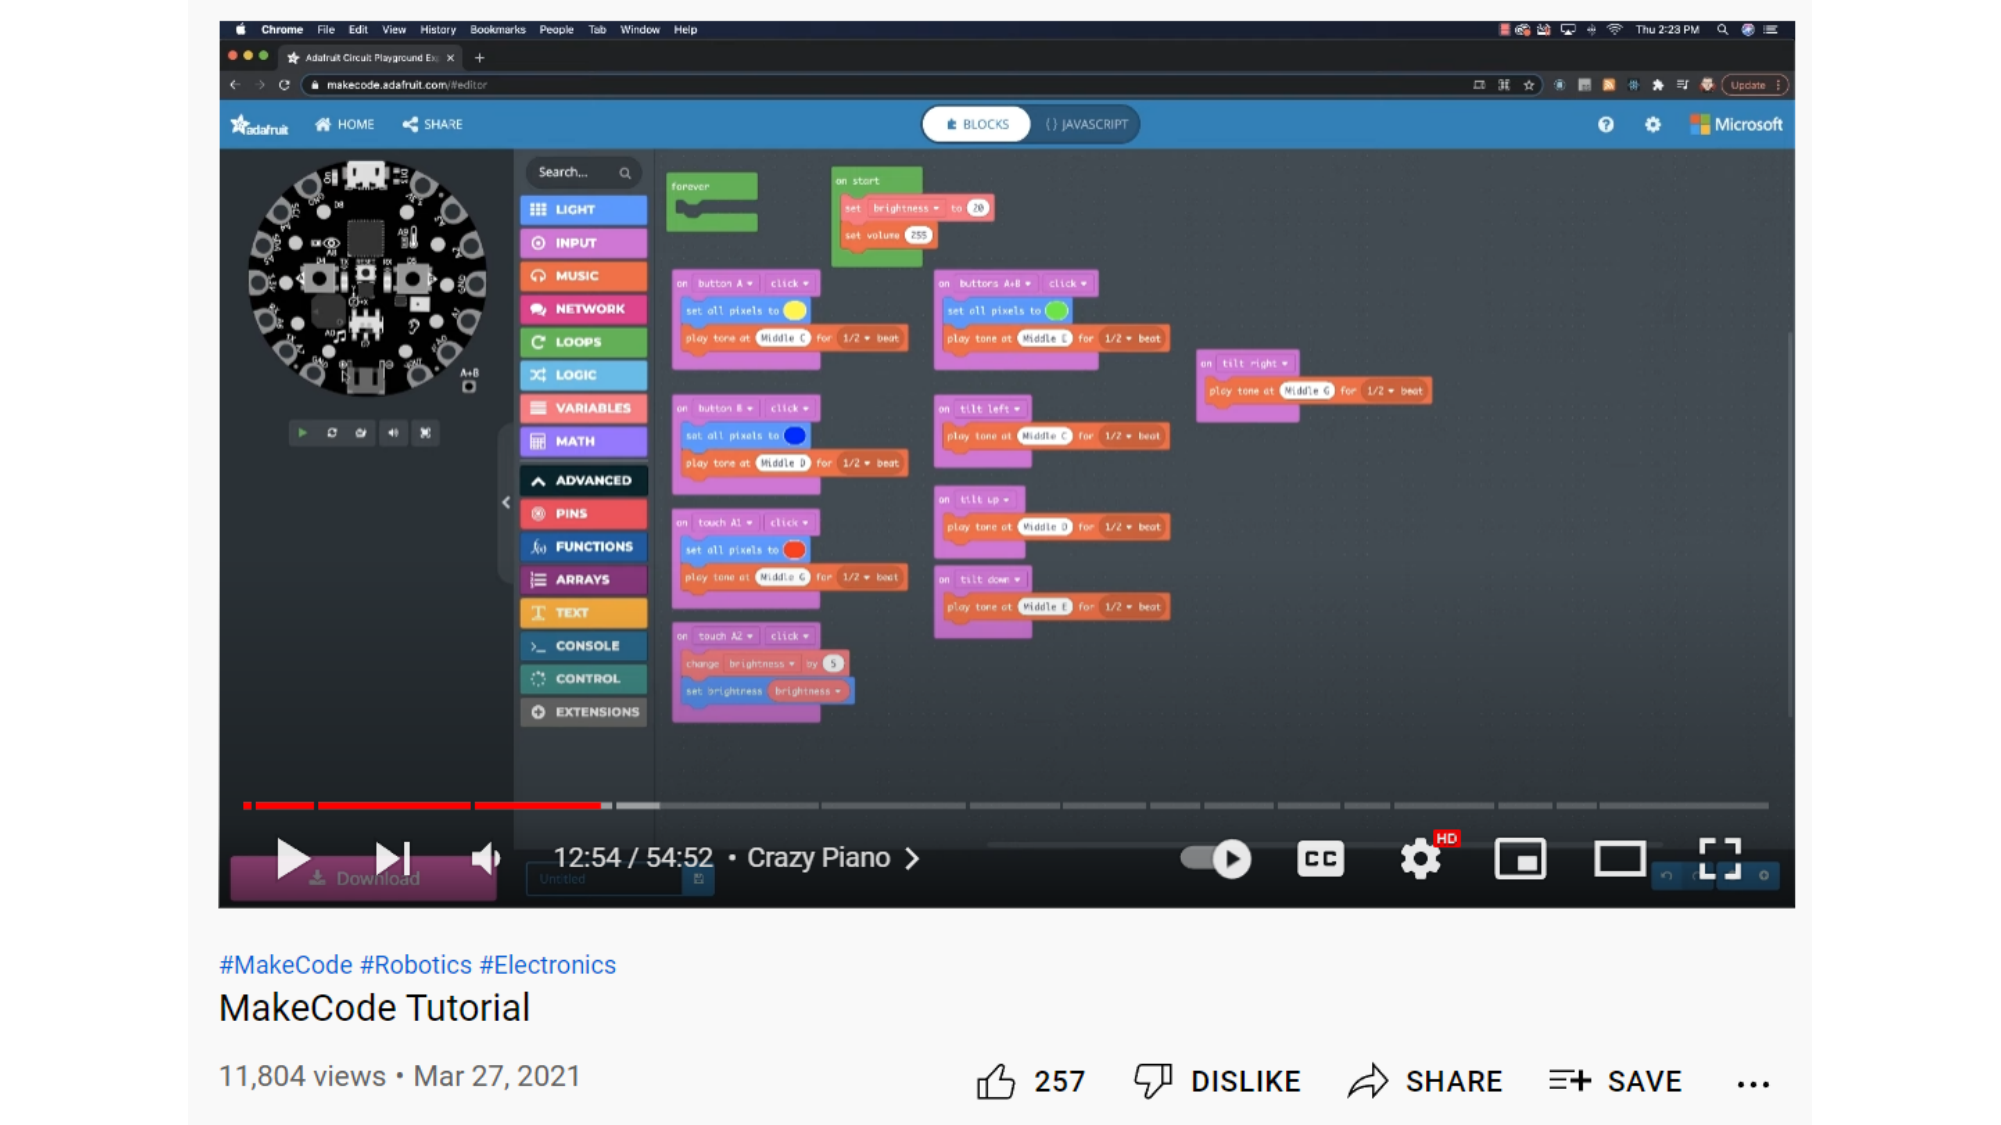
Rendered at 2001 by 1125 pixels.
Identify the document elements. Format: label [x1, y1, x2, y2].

picture [188, 0, 1812, 1125]
